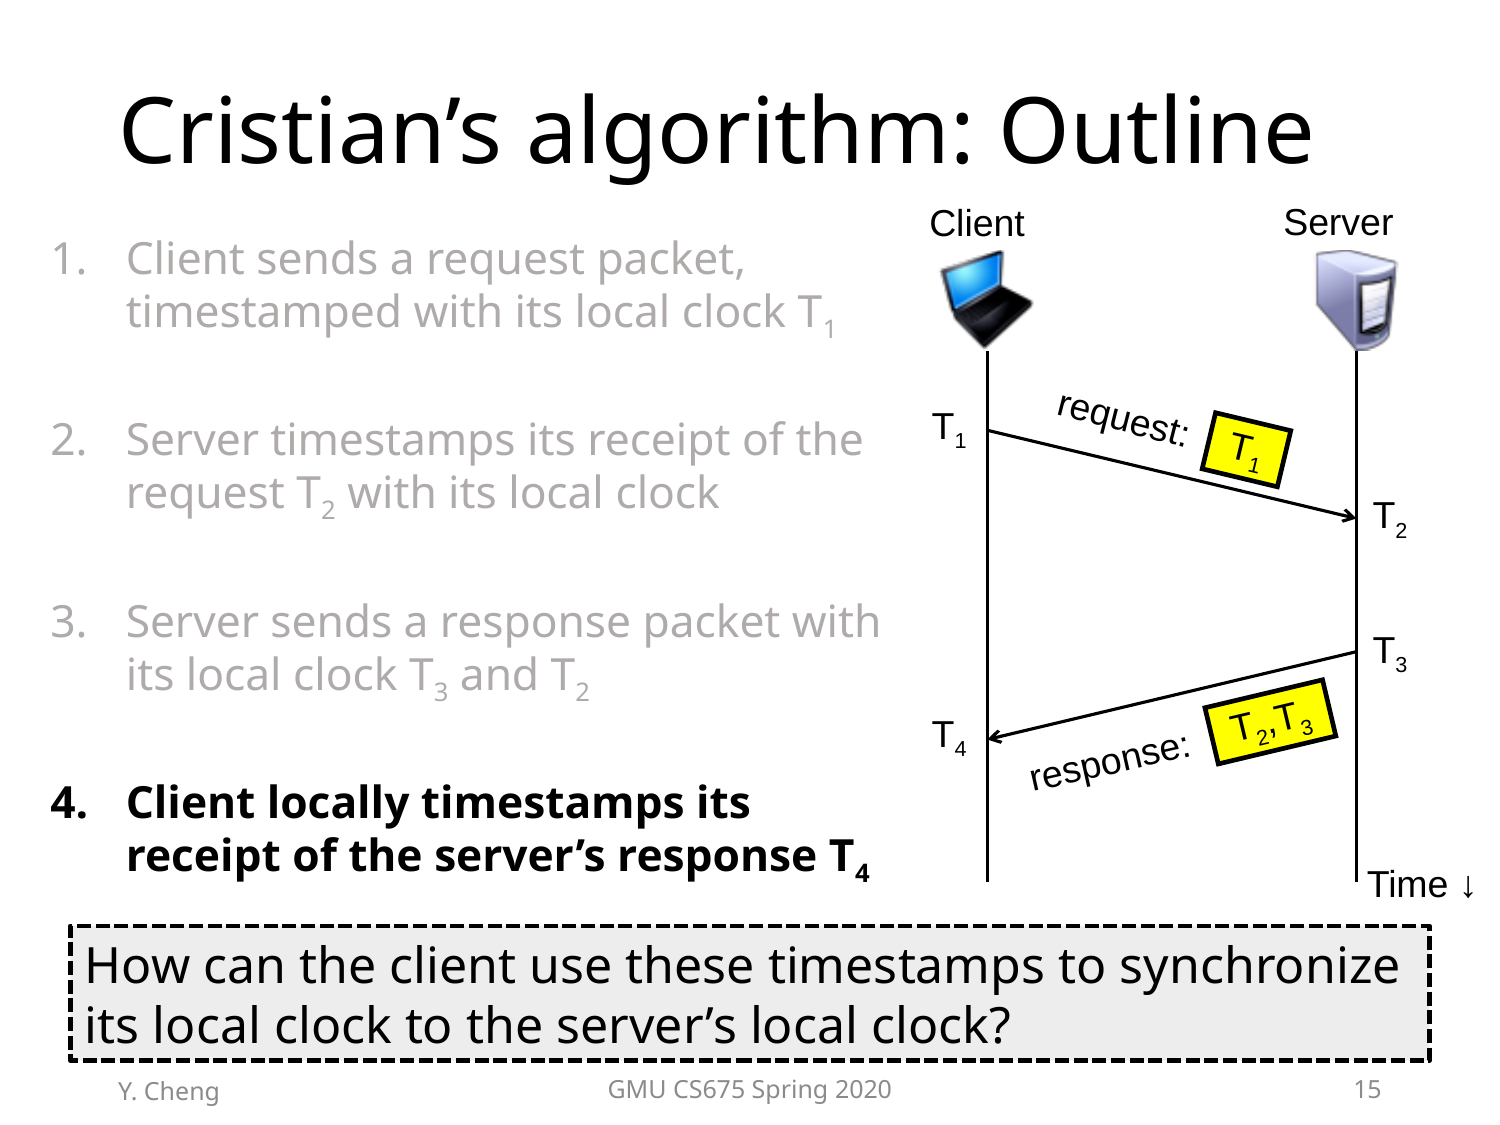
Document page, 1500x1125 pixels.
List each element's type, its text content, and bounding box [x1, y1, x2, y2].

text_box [1011, 618, 1424, 790]
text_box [987, 651, 1011, 740]
text_box T1 [1210, 412, 1291, 430]
text_box Client [929, 198, 1026, 244]
text_box Time ↓ [1352, 852, 1496, 913]
text_box T2 [1357, 484, 1423, 550]
slide_number 15 [1059, 1061, 1397, 1121]
footer GMU CS675 Spring 2020 [496, 1061, 1004, 1121]
text_box T4 [916, 702, 982, 769]
text_box Server [1283, 198, 1430, 244]
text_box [987, 430, 1357, 519]
text_box request: [1037, 367, 1212, 430]
slide_number Y. Cheng [103, 1061, 441, 1121]
text_box How can the client use these timestamps to synchronize its local clock to the server’s local clock? [70, 925, 1430, 1061]
list Client sends a request packet, timestamped with its local clock T1 Server timestamps its receipt of the request T2 with its local clock Server sends a response packet with its local clock T3 and T2 Client locally timestamps its receipt of the server’s response T4 [35, 228, 904, 931]
picture [1306, 250, 1407, 351]
title Cristian’s algorithm: Outline [103, 25, 1397, 243]
picture [937, 250, 1038, 351]
text_box T1 [916, 394, 982, 461]
